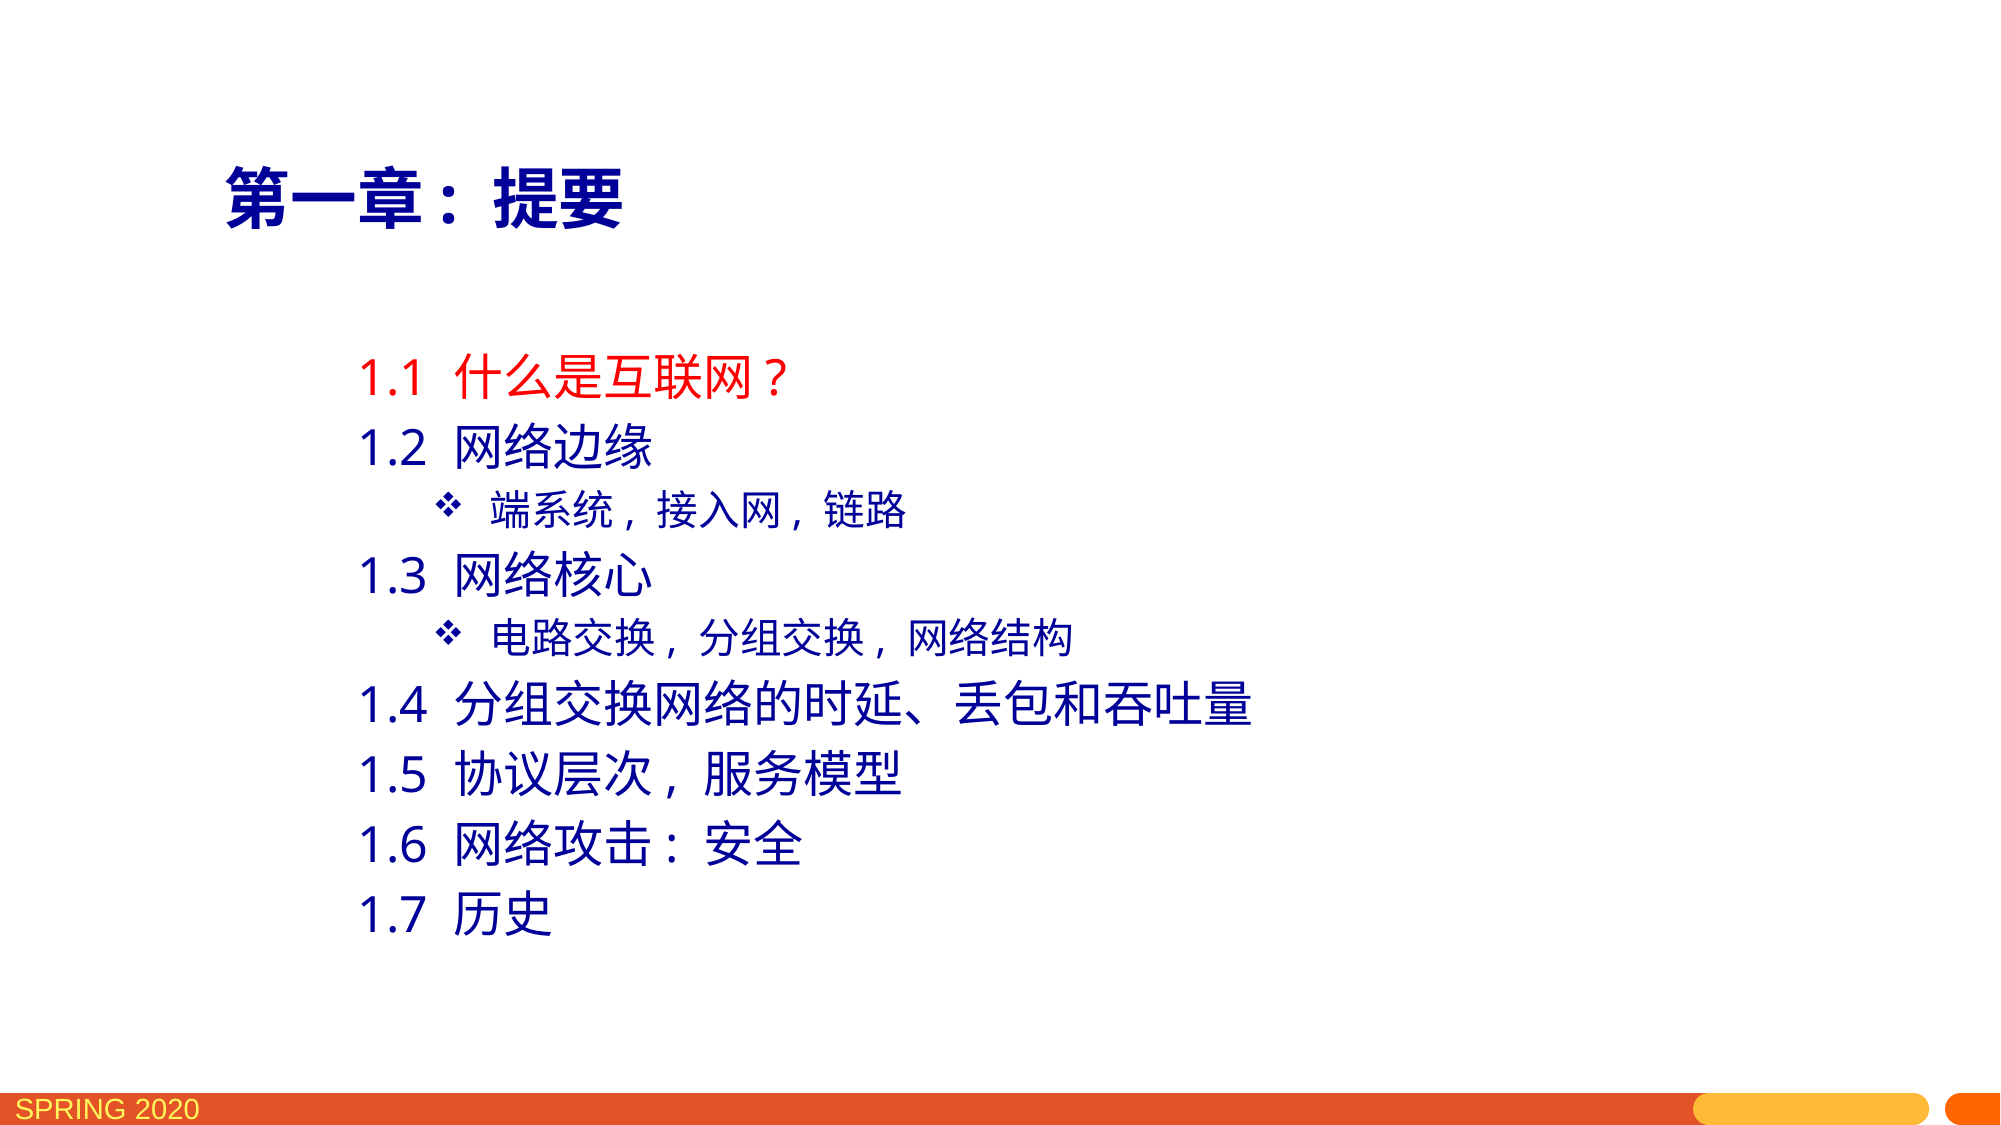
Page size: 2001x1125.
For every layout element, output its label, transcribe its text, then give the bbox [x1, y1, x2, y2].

list 1.1 什么是互联网? 1.2 网络边缘 端系统, 接入网, 链路 1.3 网络核心 电路交换, 分组交换, 网络结构 1.4 分组交换网络的时延、丢包和吞吐量 1.5 协议层次, 服务模型 1.6 网络攻击: 安全 1.7 历史 [267, 338, 1914, 1035]
title 第一章: 提要 [208, 137, 1914, 256]
